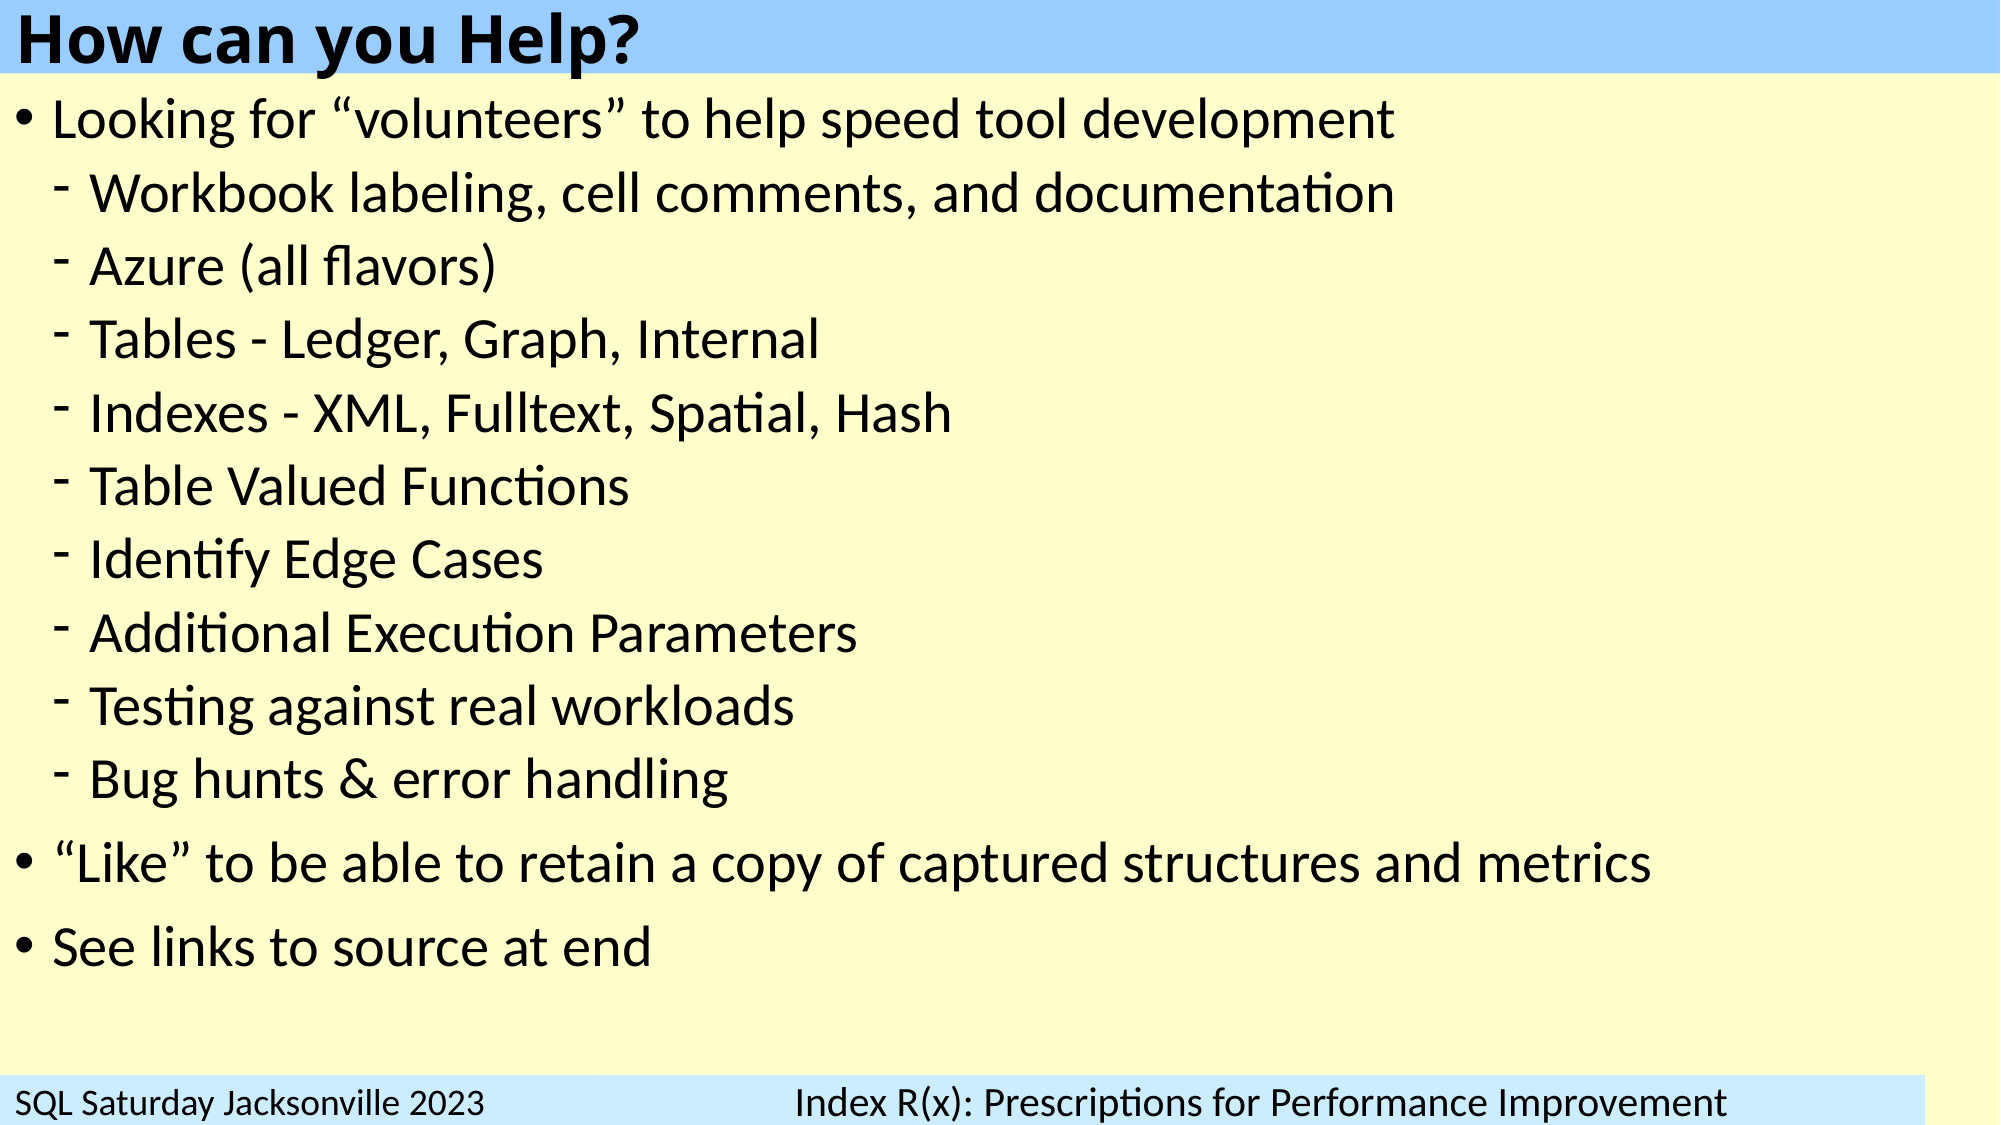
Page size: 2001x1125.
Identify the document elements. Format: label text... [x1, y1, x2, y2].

list Looking for “volunteers” to help speed tool development Workbook labeling, cell comments, and documentation Azure (all flavors) Tables - Ledger, Graph, Internal Indexes - XML, Fulltext, Spatial, Hash Table Valued Functions Identify Edge Cases Additional Execution Parameters Testing against real workloads Bug hunts & error handling “Like” to be able to retain a copy of captured structures and metrics See links to source at end [0, 74, 2000, 1075]
title How can you Help? [0, 0, 2000, 74]
